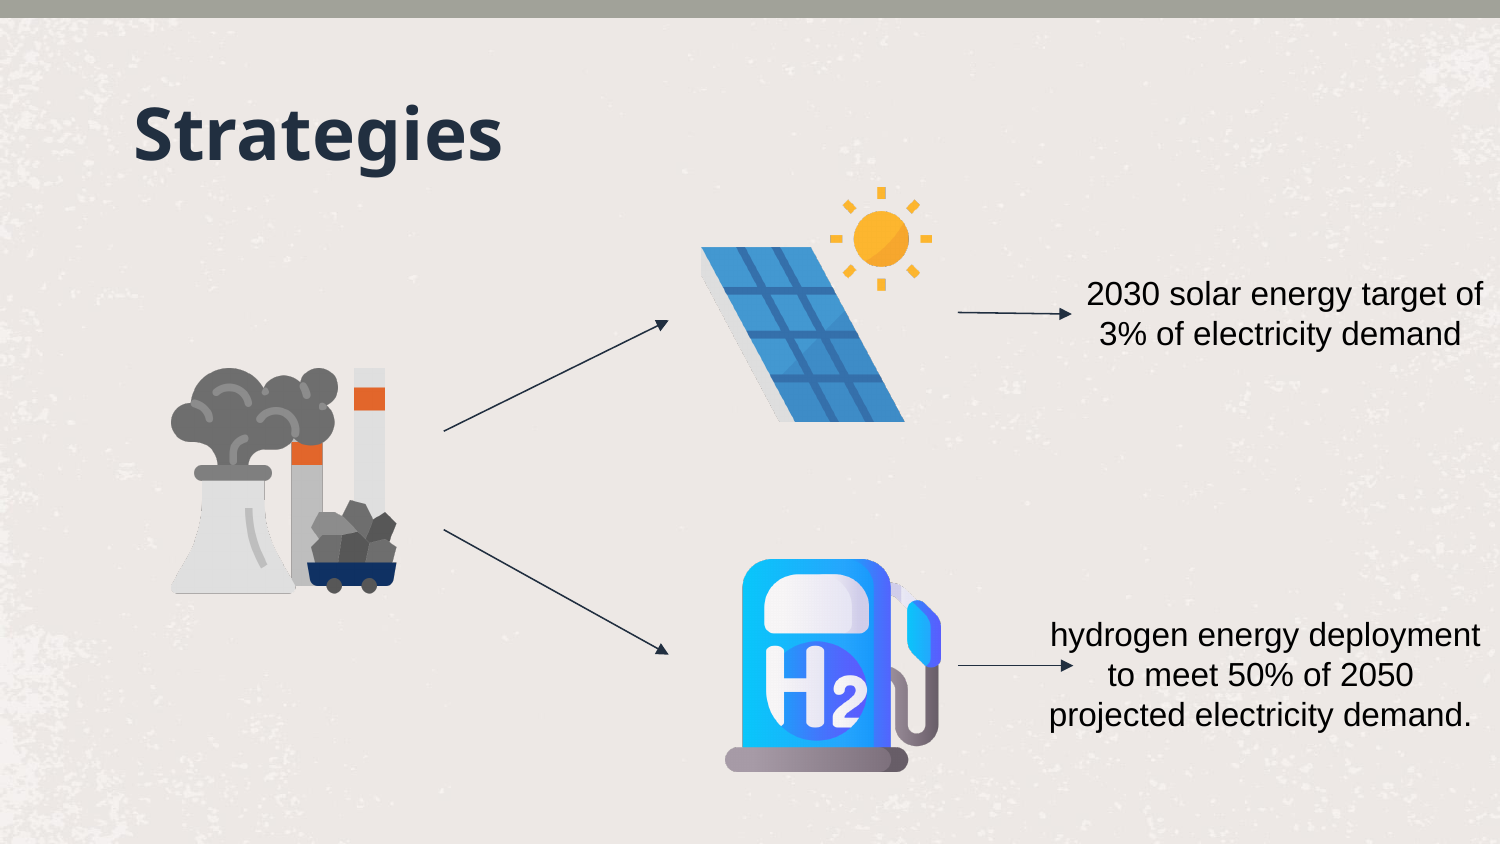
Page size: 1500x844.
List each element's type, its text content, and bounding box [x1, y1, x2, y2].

picture [0, 18, 1500, 844]
title Strategies [118, 72, 1382, 167]
text_box hydrogen energy deployment to meet 50% of 2050 projected electricity demand. [1021, 605, 1500, 811]
text_box 2030 solar energy target of 3% of electricity demand [1069, 264, 1500, 360]
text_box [443, 320, 669, 432]
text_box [443, 529, 669, 655]
